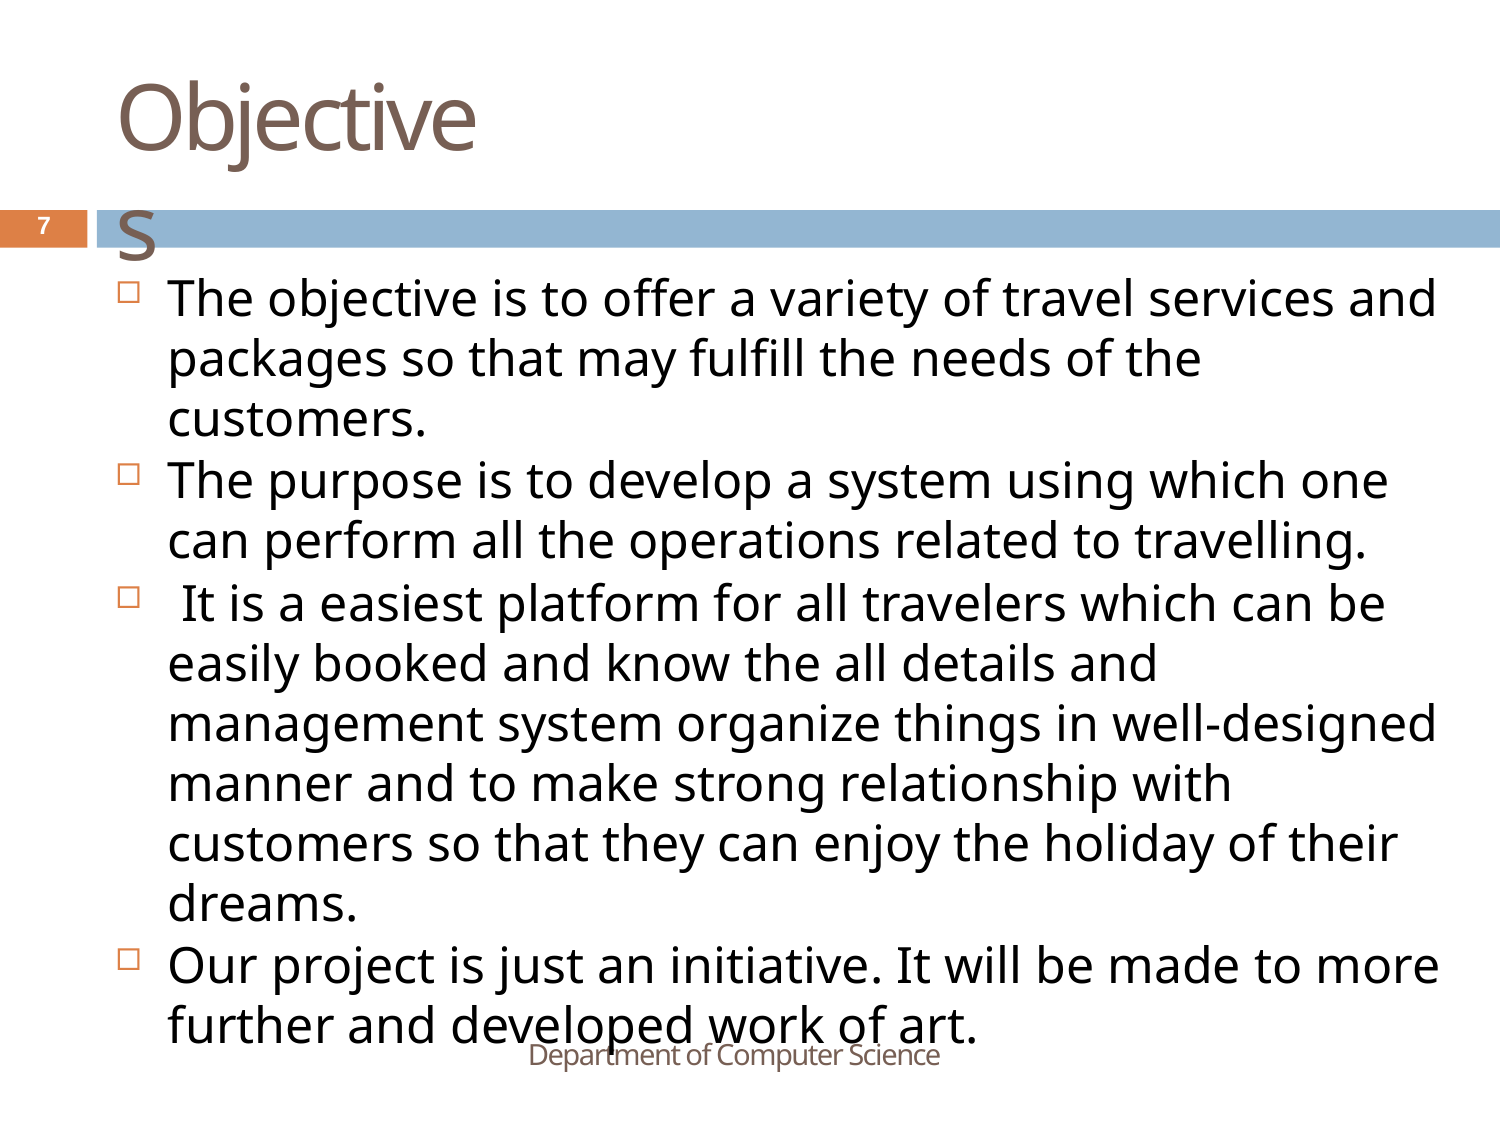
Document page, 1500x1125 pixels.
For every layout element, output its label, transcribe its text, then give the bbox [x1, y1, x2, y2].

text_box 7 [34, 207, 53, 240]
text_box The objective is to offer a variety of travel services and packages so that may fulfill the needs of the customers. The purpose is to develop a system using which one can perform all the operations related to travelling. It is a easiest platform for all travelers which can be easily booked and know the all details and management system organize things in well-designed manner and to make strong relationship with customers so that they can enjoy the holiday of their dreams. Our project is just an initiative. It will be made to more further and developed work of art. [113, 264, 1450, 1054]
footer Department of Computer Science [525, 1054, 976, 1125]
title Objectives [113, 56, 500, 264]
